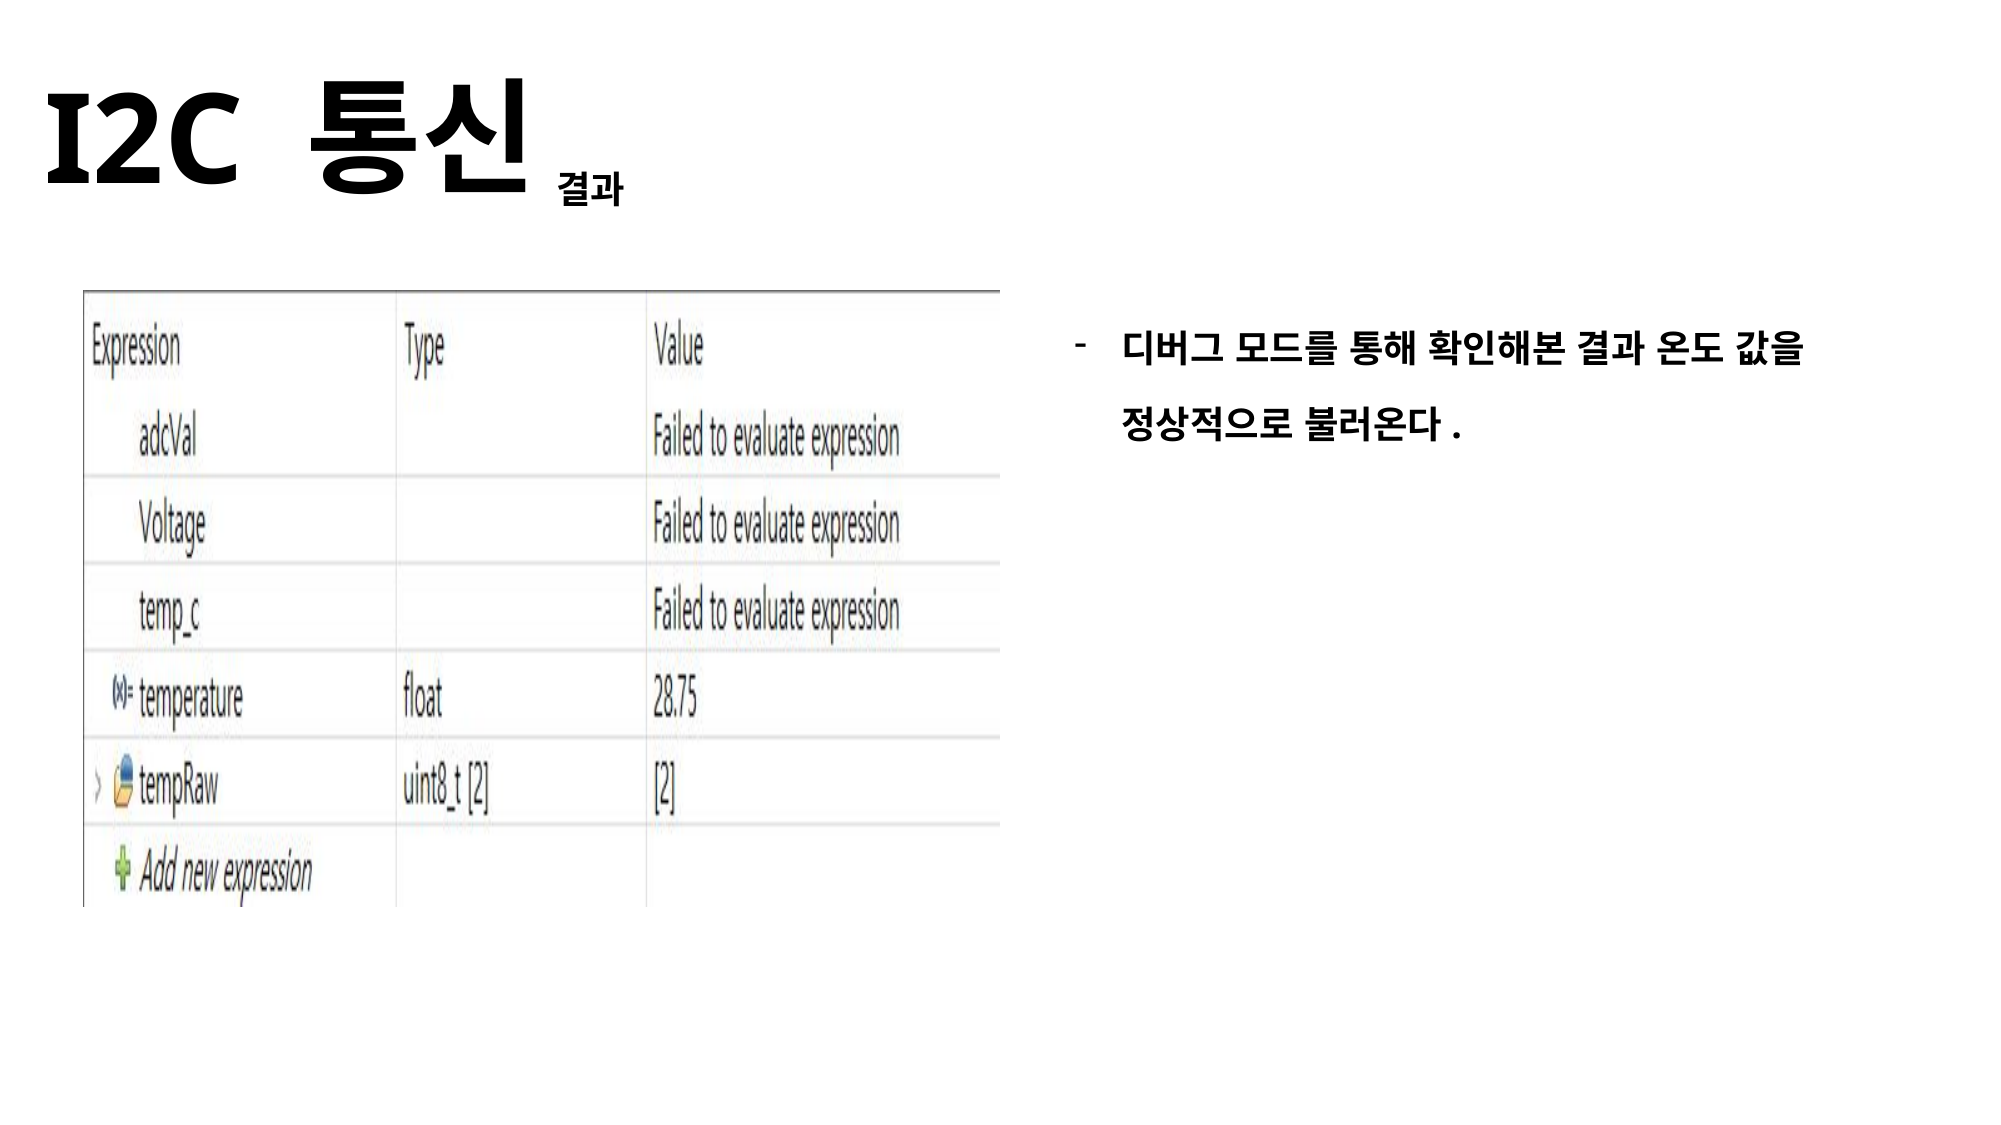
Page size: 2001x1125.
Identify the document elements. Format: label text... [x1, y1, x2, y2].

text_box 결과 [541, 135, 737, 218]
text_box I2C 통신 [29, 38, 1530, 218]
picture [83, 290, 1000, 907]
text_box 디버그 모드를 통해 확인해본 결과 온도 값을 정상적으로 불러온다. [1059, 290, 1914, 454]
